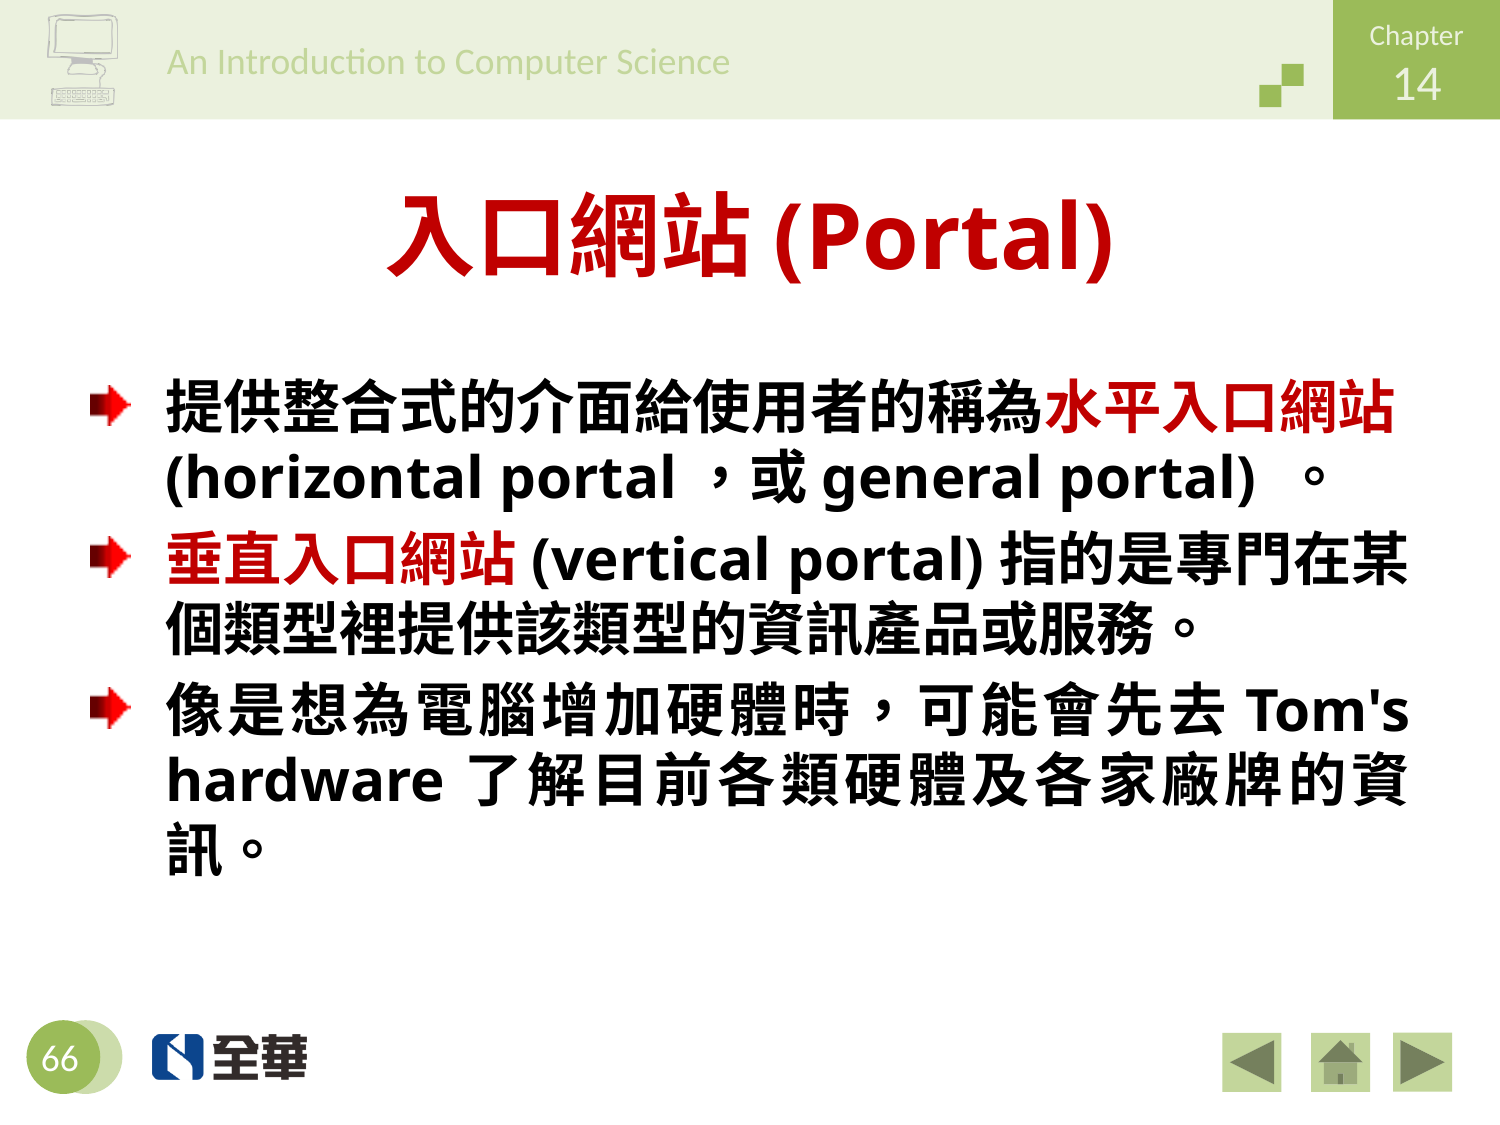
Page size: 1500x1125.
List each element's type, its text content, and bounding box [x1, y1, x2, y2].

title 入口網站(Portal) [75, 138, 1425, 327]
picture [47, 14, 118, 106]
list 提供整合式的介面給使用者的稱為水平入口網站(horizontal portal，或general portal) 。 垂直入口網站(vertical portal)指的是專門在某個類型裡提供該類型的資訊產品或服務。 像是想為電腦增加硬體時，可能會先去Tom's hardware了解目前各類硬體及各家廠牌的資訊。 [75, 363, 1425, 1005]
picture [90, 385, 131, 426]
picture [152, 1034, 307, 1080]
picture [90, 687, 131, 729]
picture [90, 536, 131, 578]
